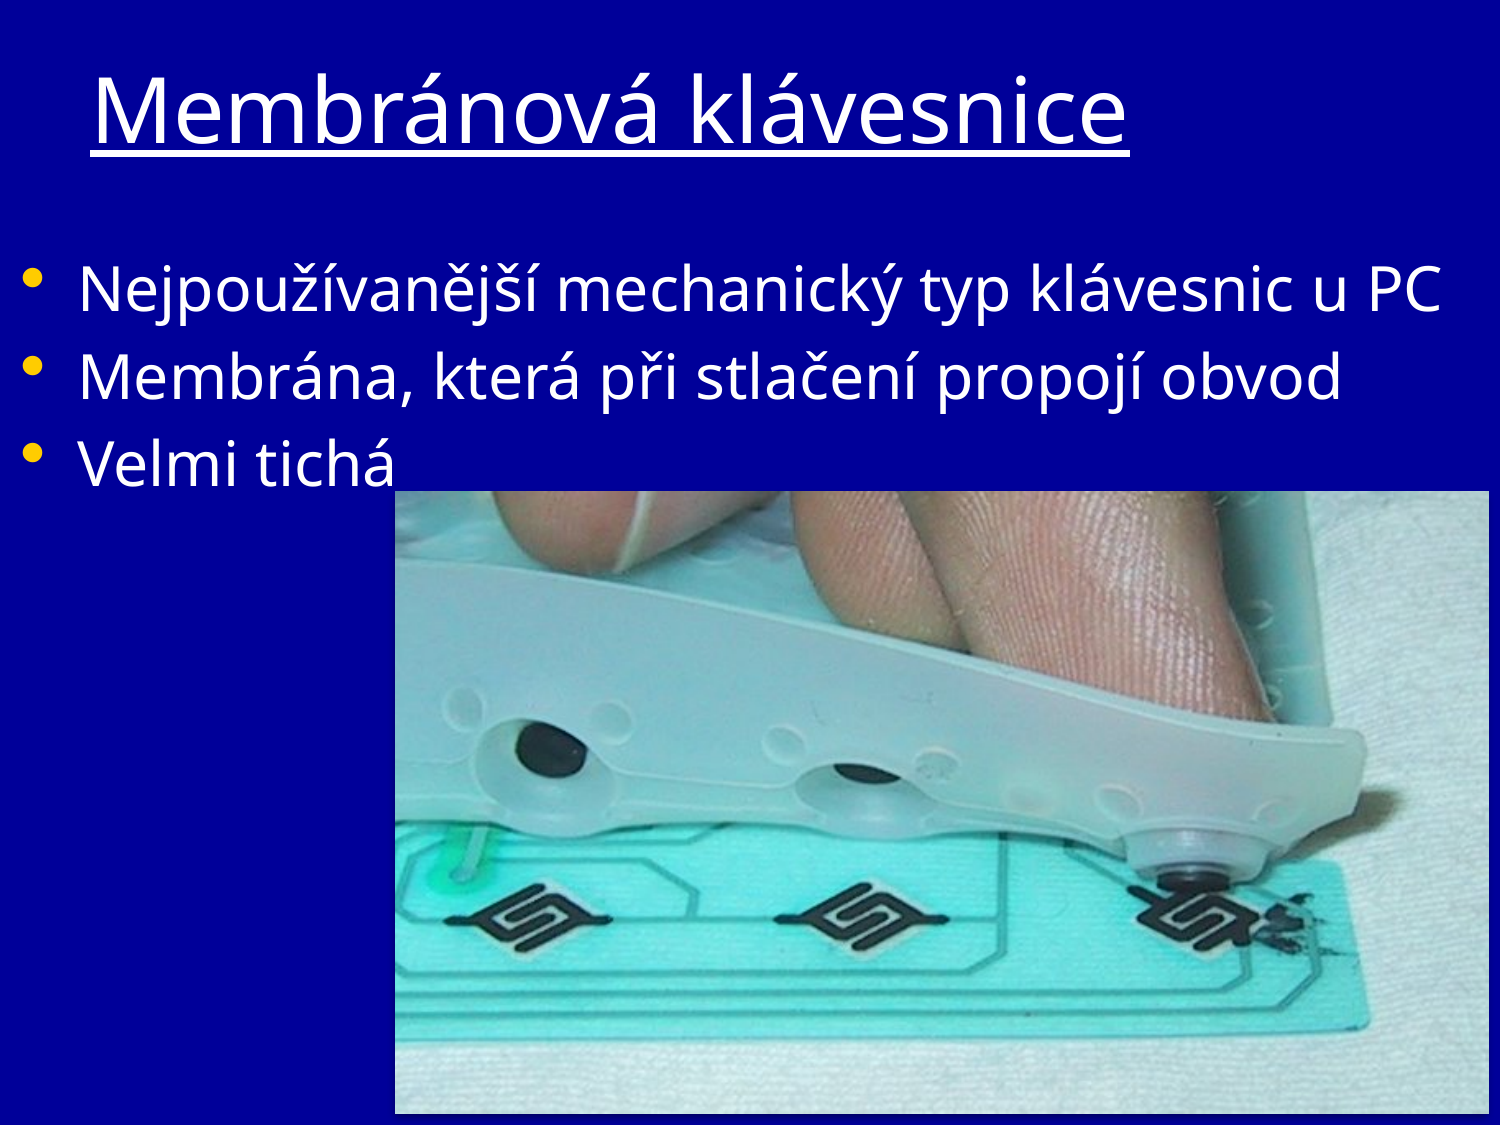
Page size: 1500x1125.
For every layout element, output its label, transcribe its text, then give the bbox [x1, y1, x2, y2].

picture [395, 491, 1489, 1114]
list Nejpoužívanější mechanický typ klávesnic u PC Membrána, která při stlačení propojí obvod Velmi tichá [5, 241, 1489, 918]
title Membránová klávesnice [74, 47, 1426, 241]
